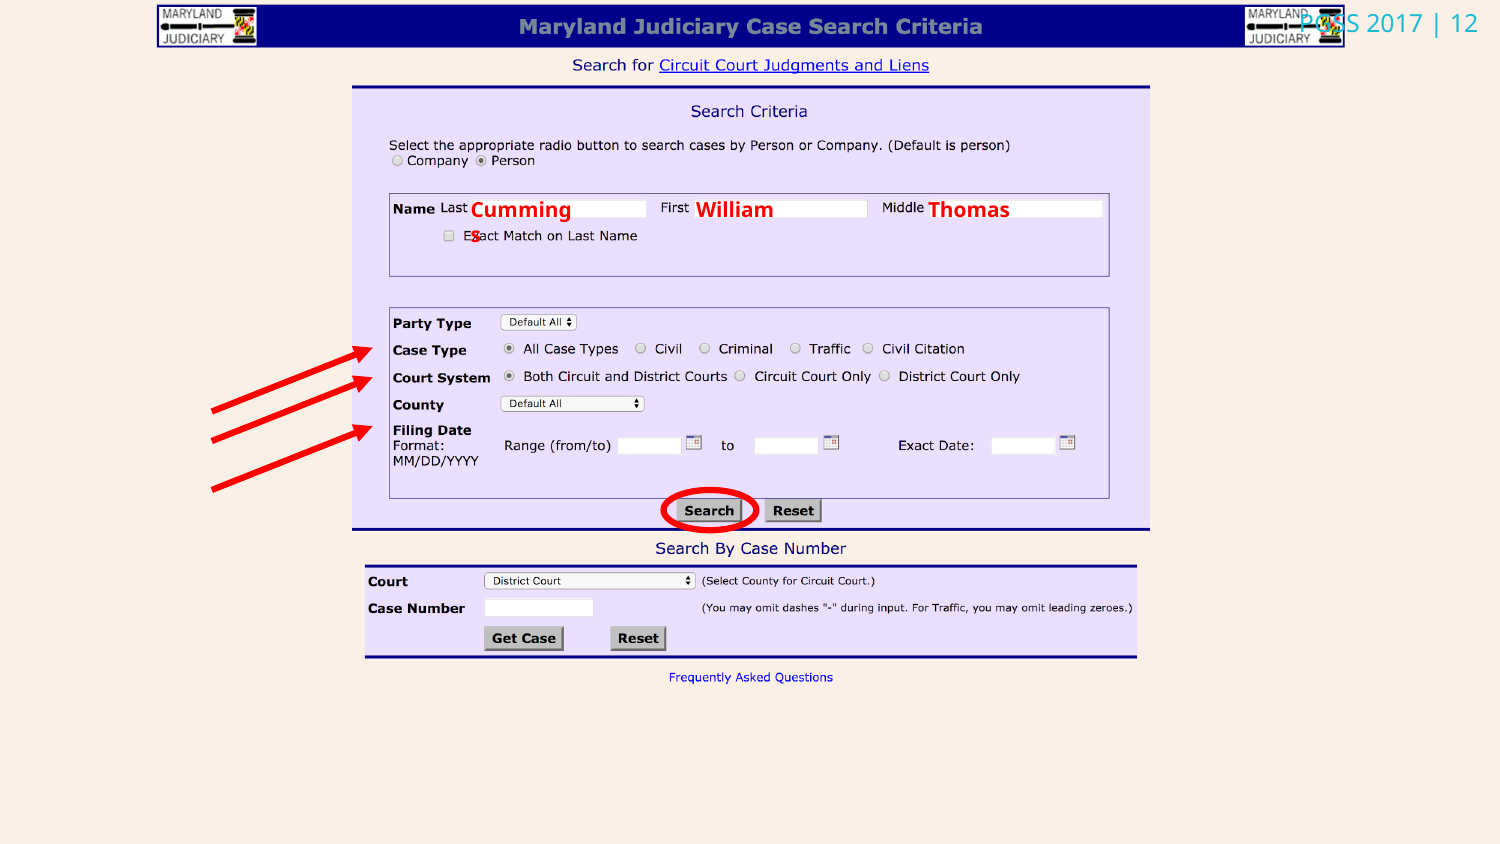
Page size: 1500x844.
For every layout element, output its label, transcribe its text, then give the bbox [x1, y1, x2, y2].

text_box [663, 489, 757, 531]
text_box Thomas [913, 181, 1051, 238]
text_box Cummings [455, 181, 594, 238]
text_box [211, 347, 373, 376]
text_box William [680, 181, 819, 238]
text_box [211, 425, 373, 491]
picture [0, 0, 1500, 844]
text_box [211, 377, 373, 425]
